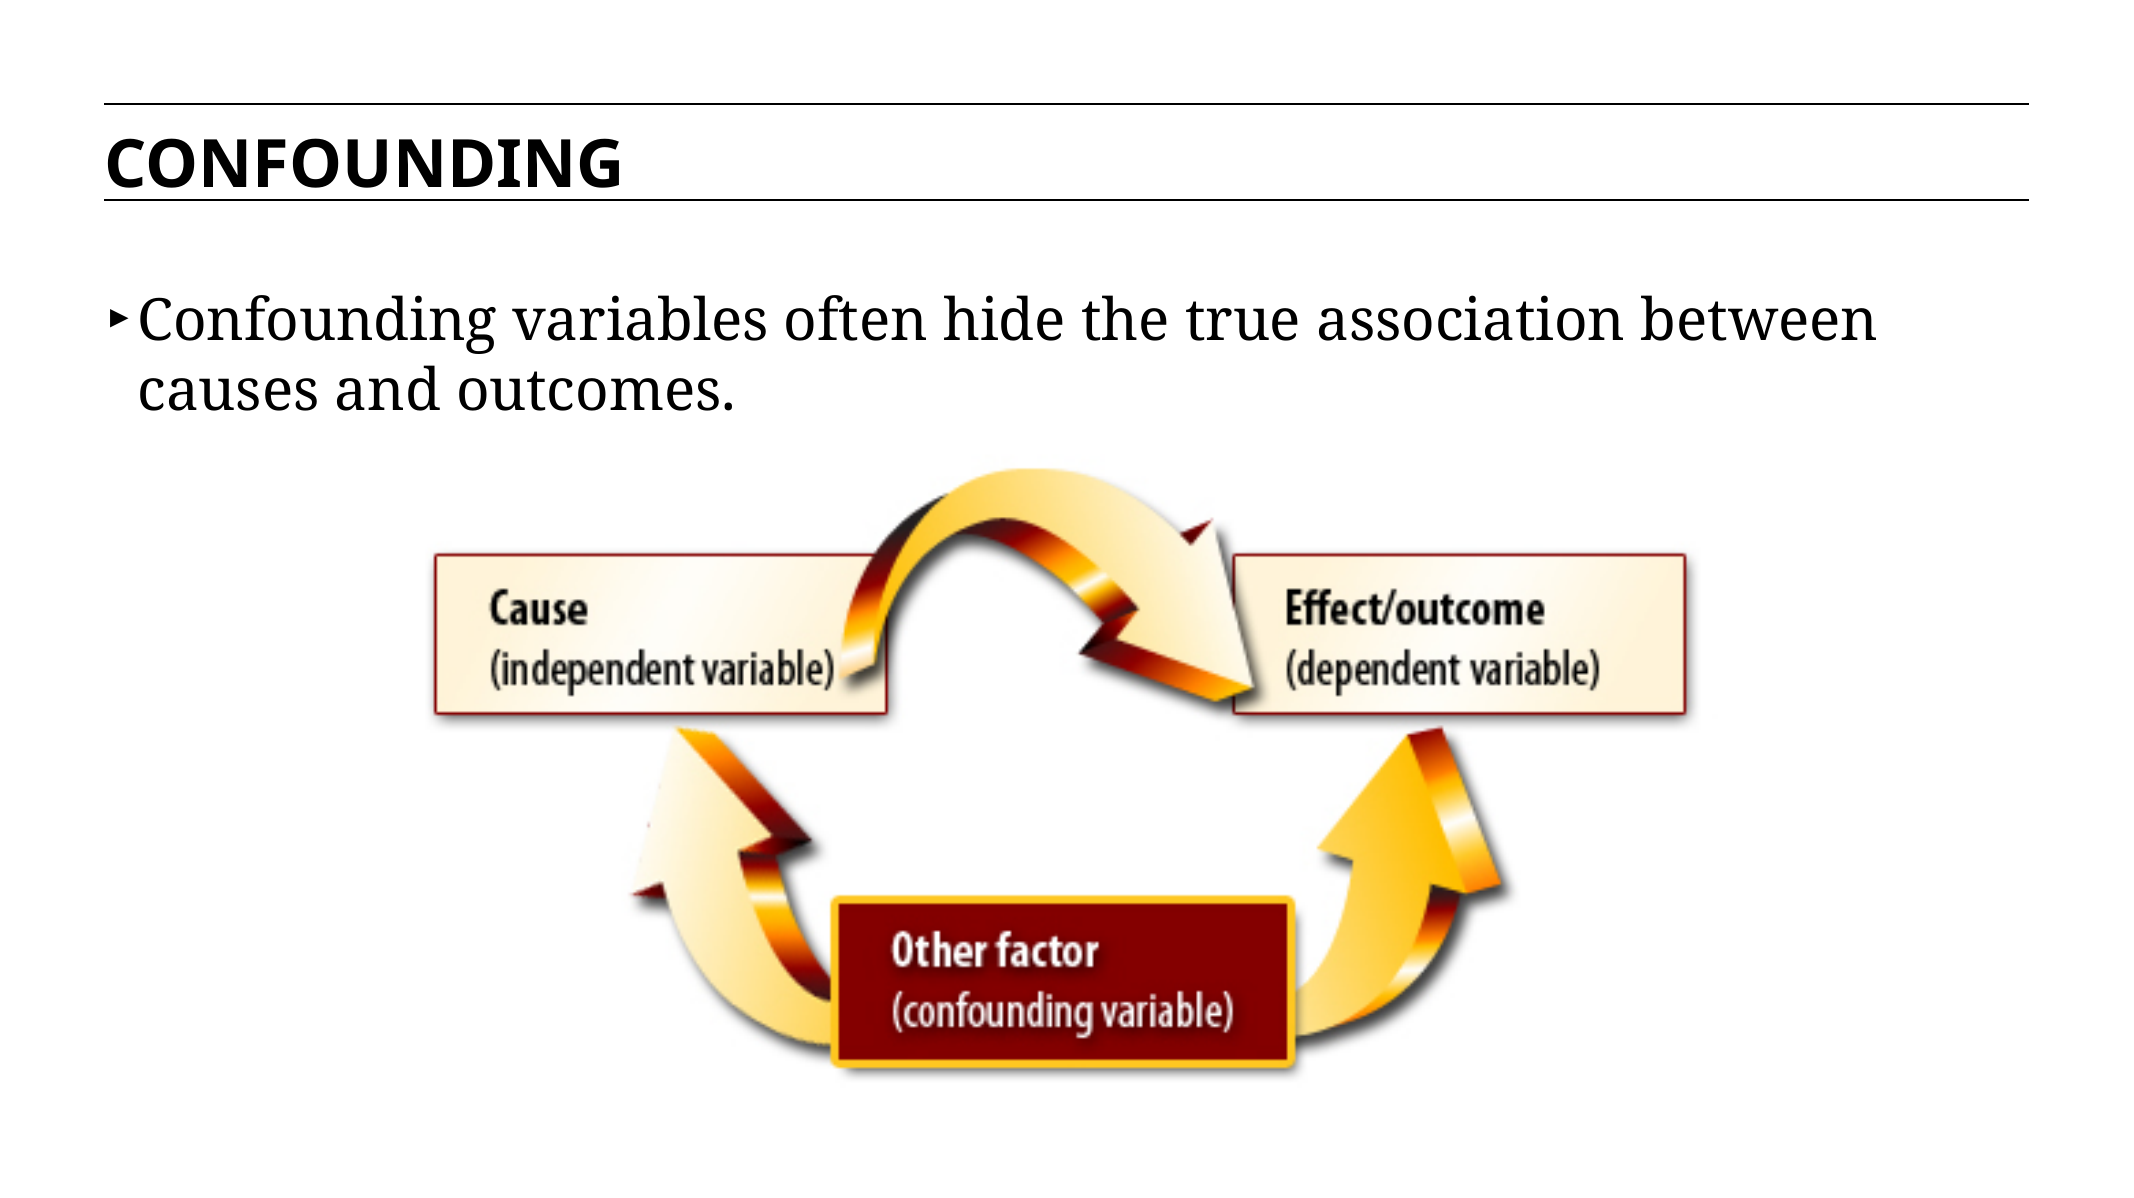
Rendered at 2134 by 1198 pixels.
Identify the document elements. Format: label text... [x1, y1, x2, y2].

text_box CONFOUNDING [104, 120, 2030, 192]
picture [383, 434, 1750, 1118]
list Confounding variables often hide the true association between causes and outcomes. [104, 212, 2030, 837]
